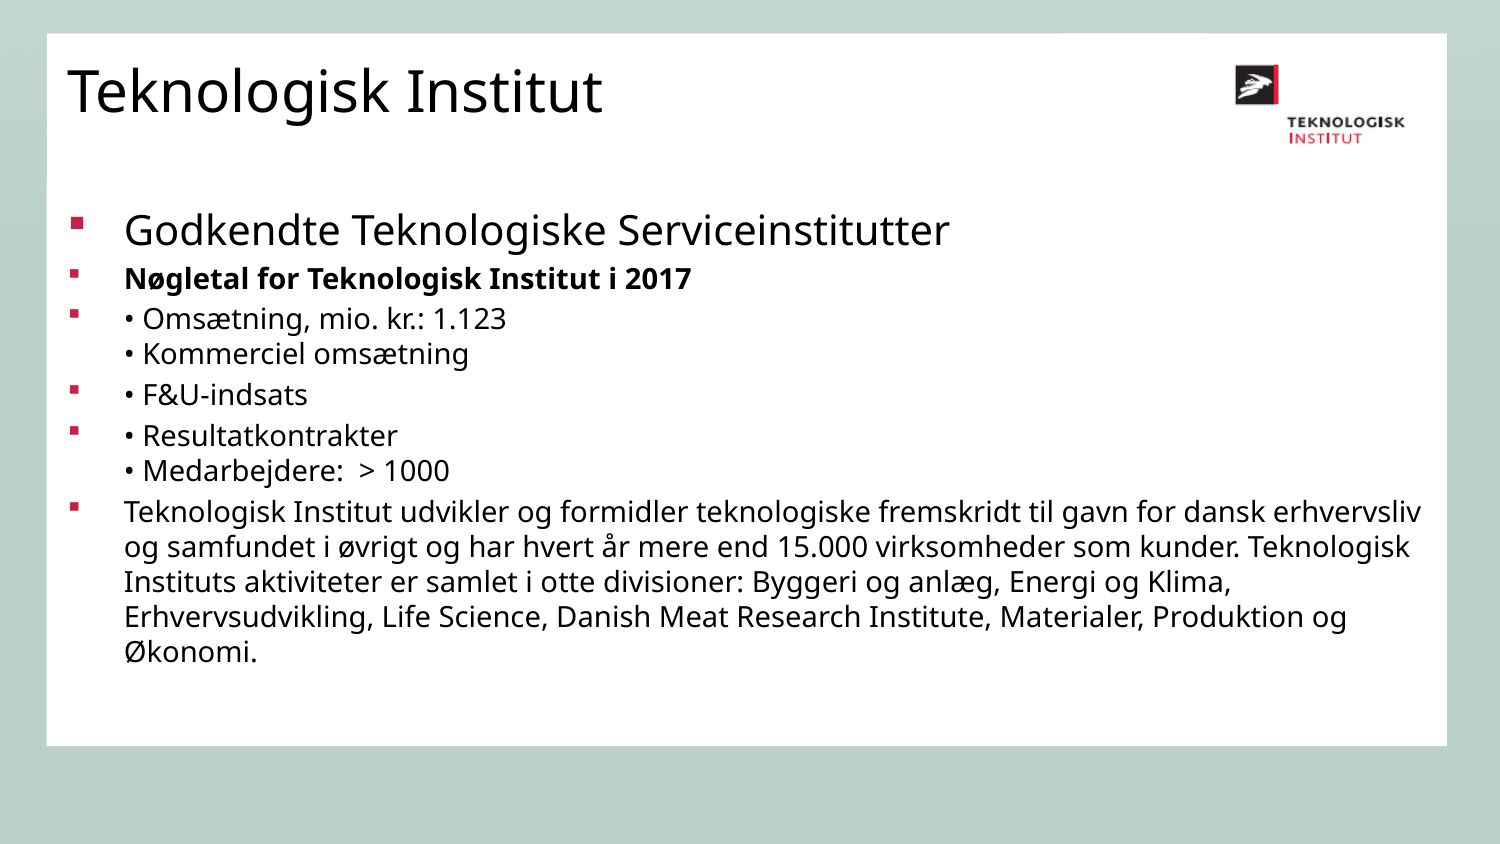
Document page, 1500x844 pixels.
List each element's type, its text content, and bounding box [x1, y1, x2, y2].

list Teknologisk Institut [46, 33, 1204, 185]
picture [0, 0, 1500, 844]
list Godkendte Teknologiske Serviceinstitutter Nøgletal for Teknologisk Institut i 2017 • Omsætning, mio. kr.: 1.123 • Kommerciel omsætning • F&U-indsats • Resultatkontrakter • Medarbejdere: > 1000 Teknologisk Institut udvikler og formidler teknologiske fremskridt til gavn for dansk erhvervsliv og samfundet i øvrigt og har hvert år mere end 15.000 virksomheder som kunder. Teknologisk Instituts aktiviteter er samlet i otte divisioner: Byggeri og anlæg, Energi og Klima, Erhvervsudvikling, Life Science, Danish Meat Research Institute, Materialer, Produktion og Økonomi. [46, 183, 1447, 747]
